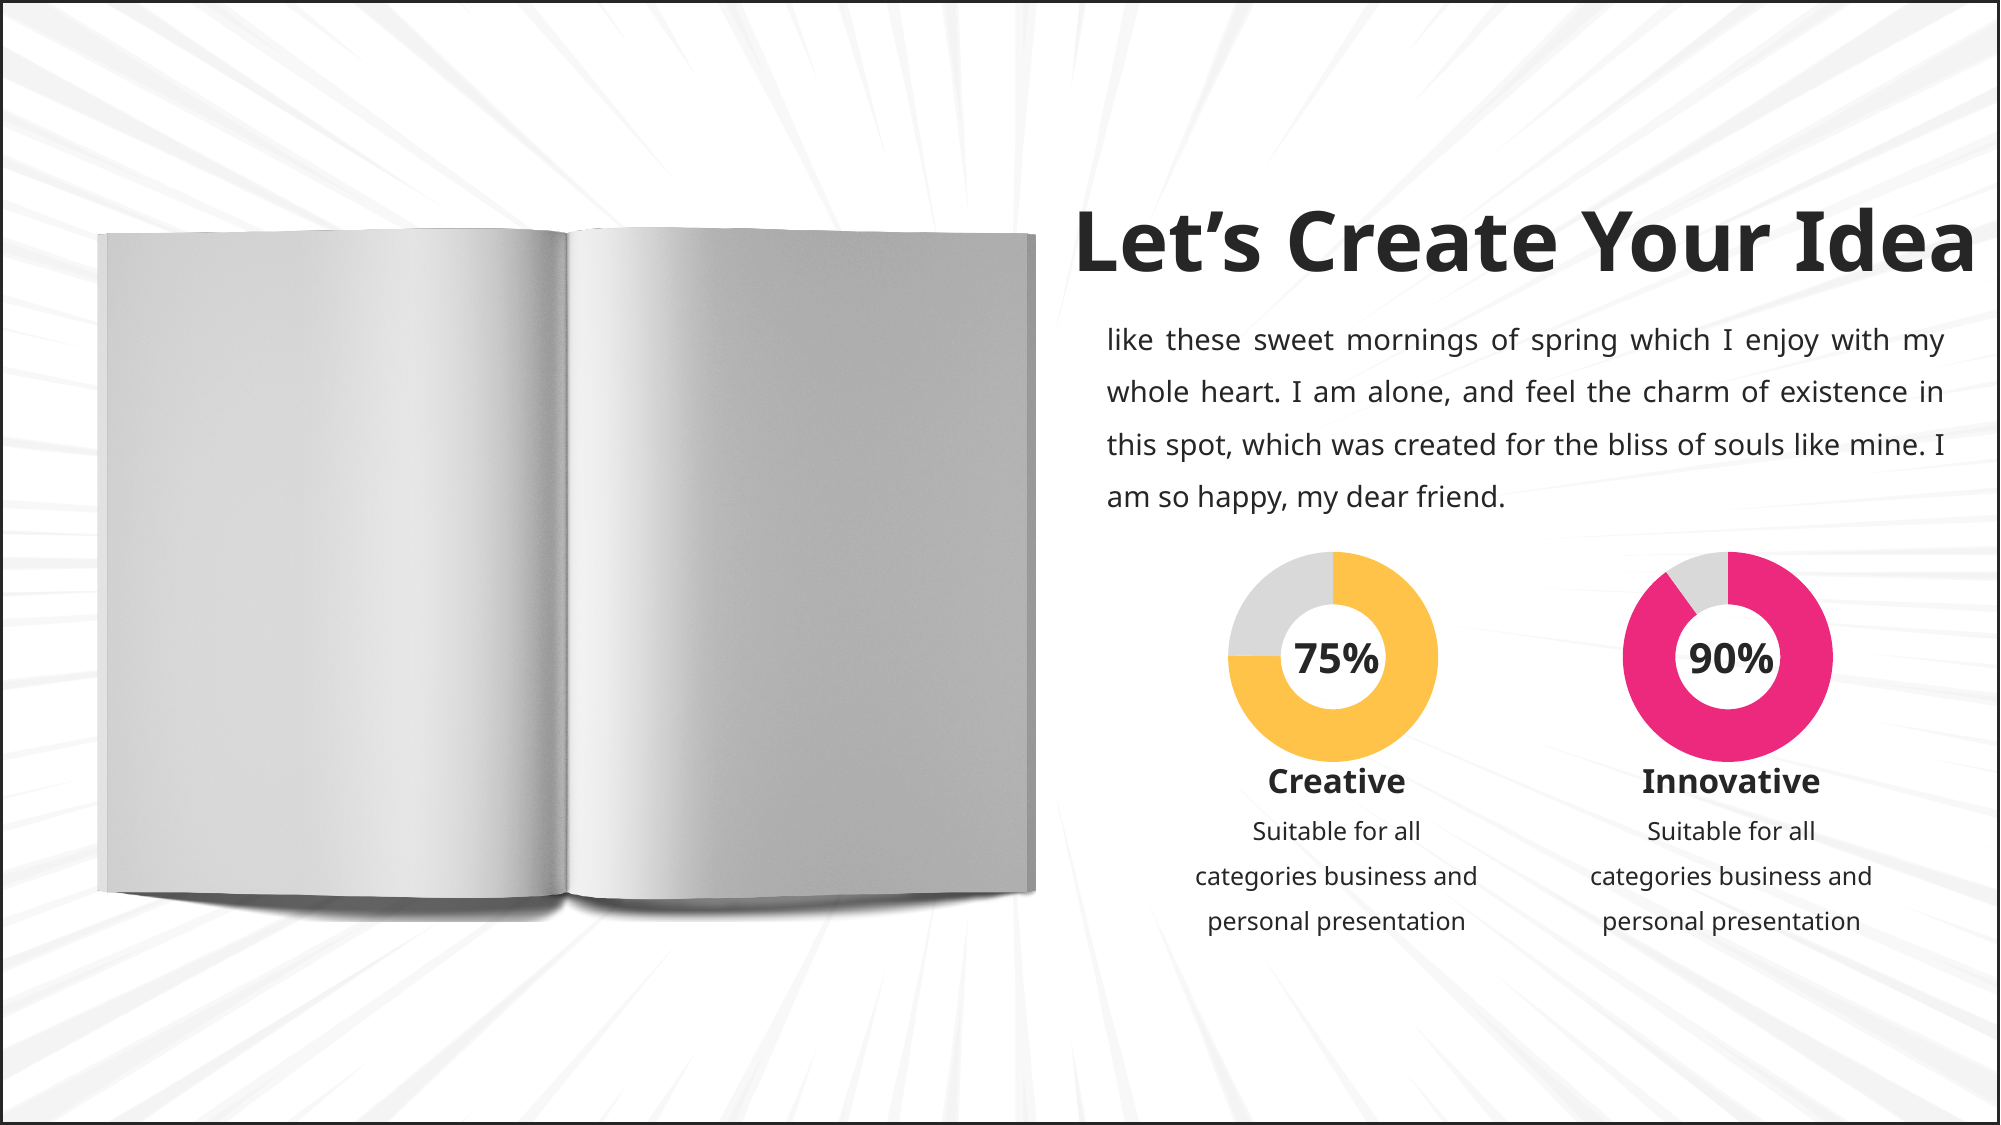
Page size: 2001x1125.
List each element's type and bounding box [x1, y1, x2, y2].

picture [97, 226, 1036, 933]
chart [1618, 538, 1838, 776]
chart [1223, 538, 1443, 776]
text_box [0, 0, 2000, 1125]
